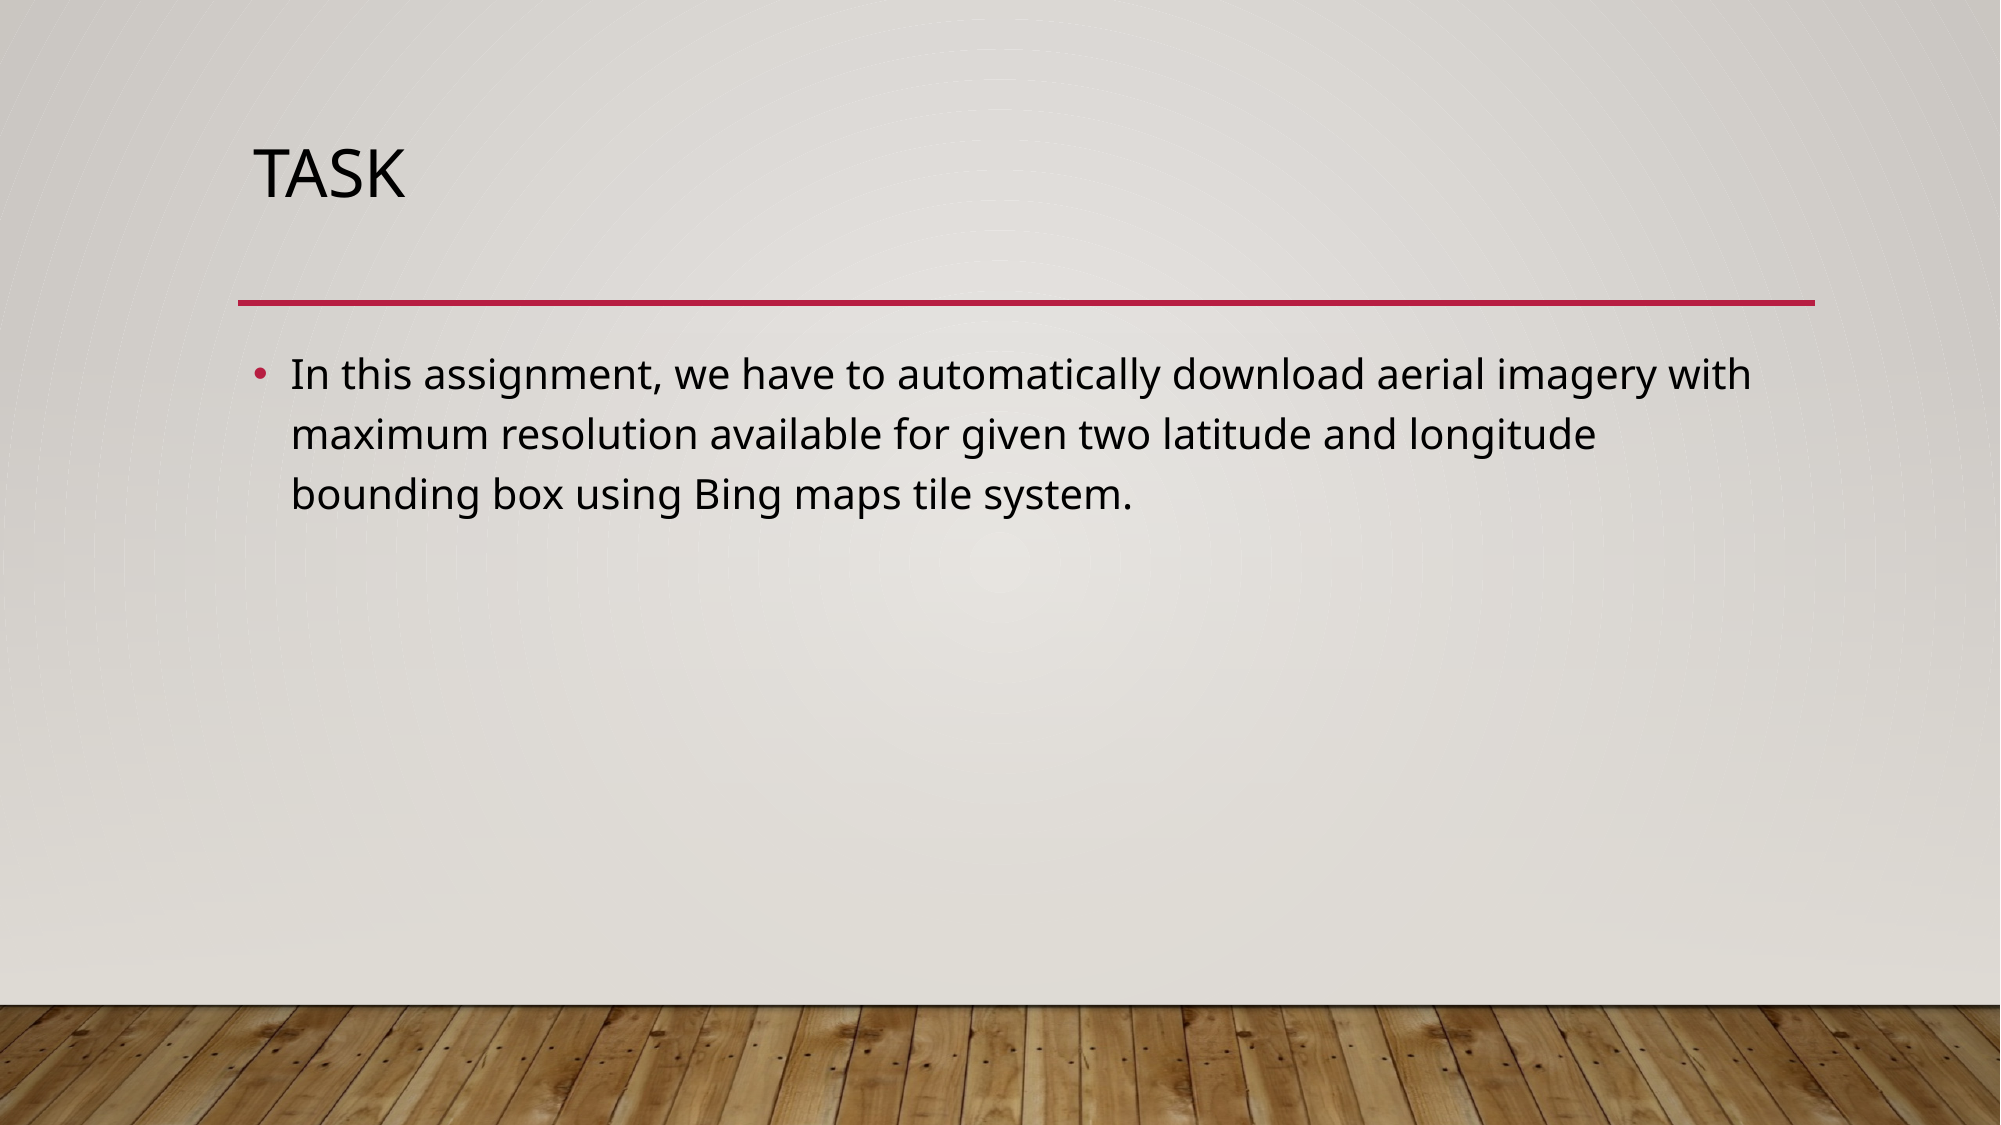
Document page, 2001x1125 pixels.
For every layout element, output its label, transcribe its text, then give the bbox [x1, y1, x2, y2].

title TASK [238, 131, 1814, 305]
list In this assignment, we have to automatically download aerial imagery with maximum resolution available for given two latitude and longitude bounding box using Bing maps tile system. [238, 330, 1814, 897]
picture [0, 1005, 2000, 1125]
